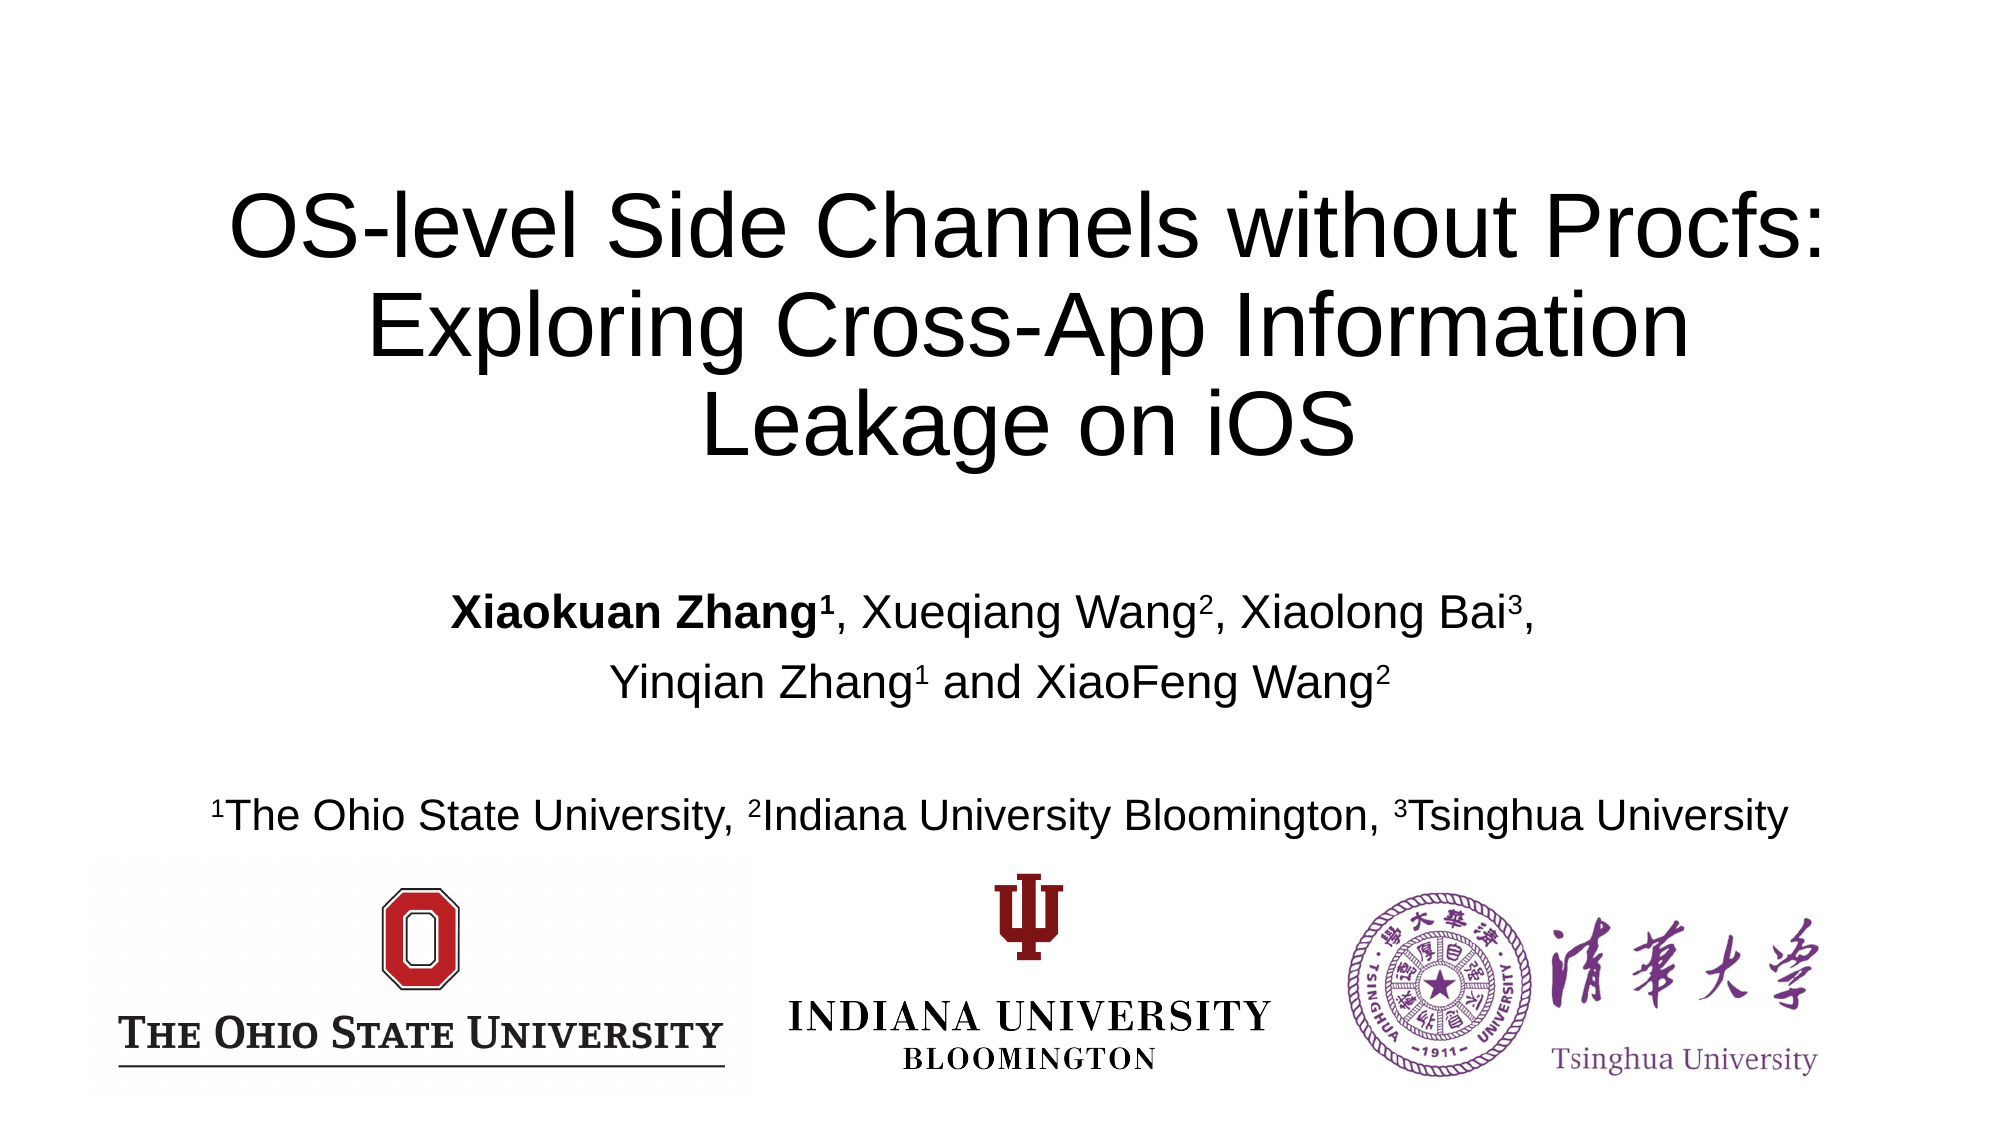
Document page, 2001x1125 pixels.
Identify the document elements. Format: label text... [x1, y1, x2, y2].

picture [782, 863, 1277, 1081]
picture [88, 856, 755, 1099]
picture [1346, 888, 1824, 1081]
title OS-level Side Channels without Procfs: Exploring Cross-App Information Leakage on iOS [198, 201, 1861, 593]
subtitle Xiaokuan Zhang1, Xueqiang Wang2, Xiaolong Bai3, Yinqian Zhang1 and XiaoFeng Wang2 1The Ohio State University, 2Indiana University Bloomington, 3Tsinghua University [176, 579, 1824, 852]
